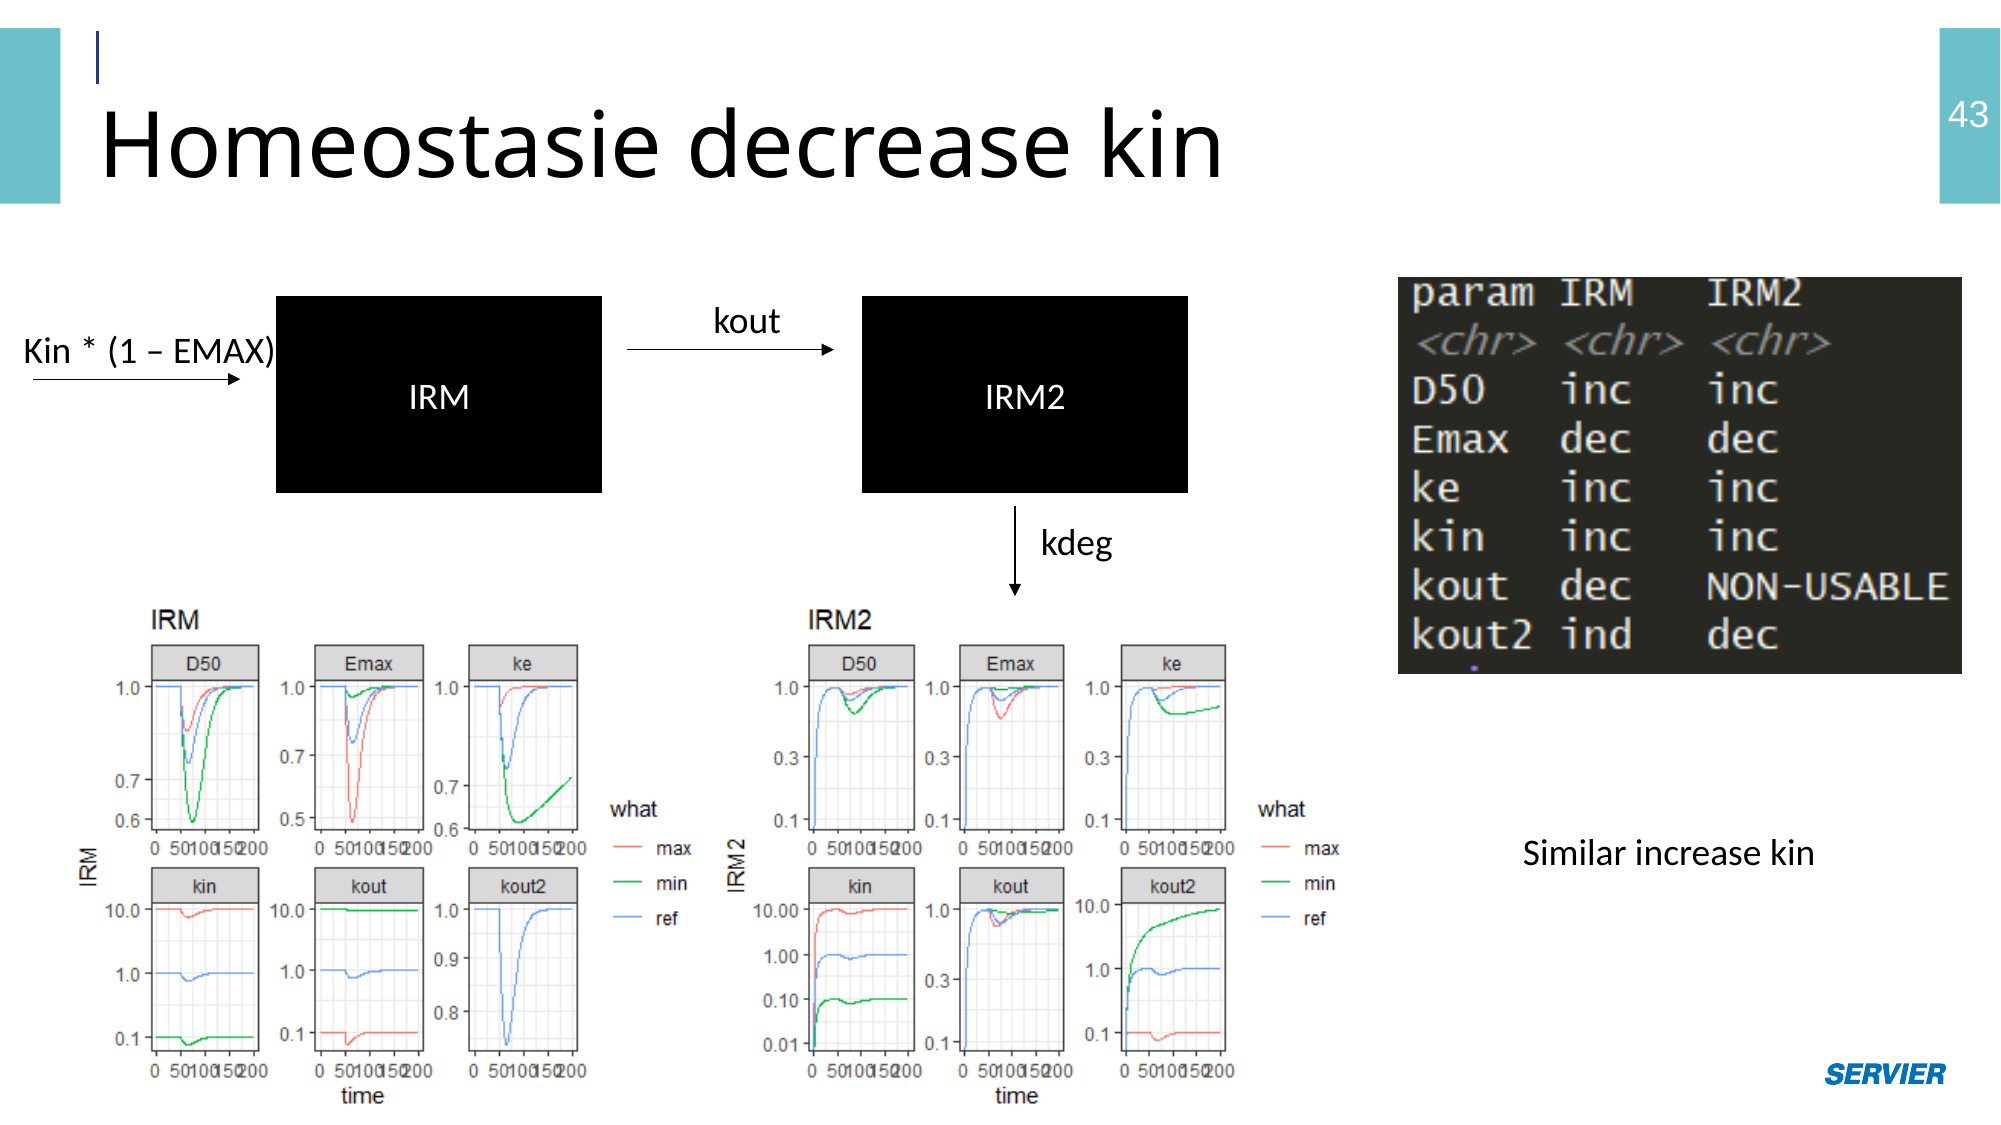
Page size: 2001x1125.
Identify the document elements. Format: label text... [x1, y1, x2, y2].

text_box kdeg [1026, 510, 1129, 571]
text_box IRM [276, 296, 602, 493]
picture [66, 596, 1362, 1119]
title Homeostasie decrease kin [83, 91, 1915, 204]
text_box kout [698, 289, 797, 349]
text_box IRM2 [862, 296, 1188, 493]
picture [1398, 277, 1962, 674]
text_box Kin * (1 – EMAX) [9, 318, 291, 379]
text_box Similar increase kin [1508, 820, 1831, 881]
picture [1825, 1063, 1946, 1085]
